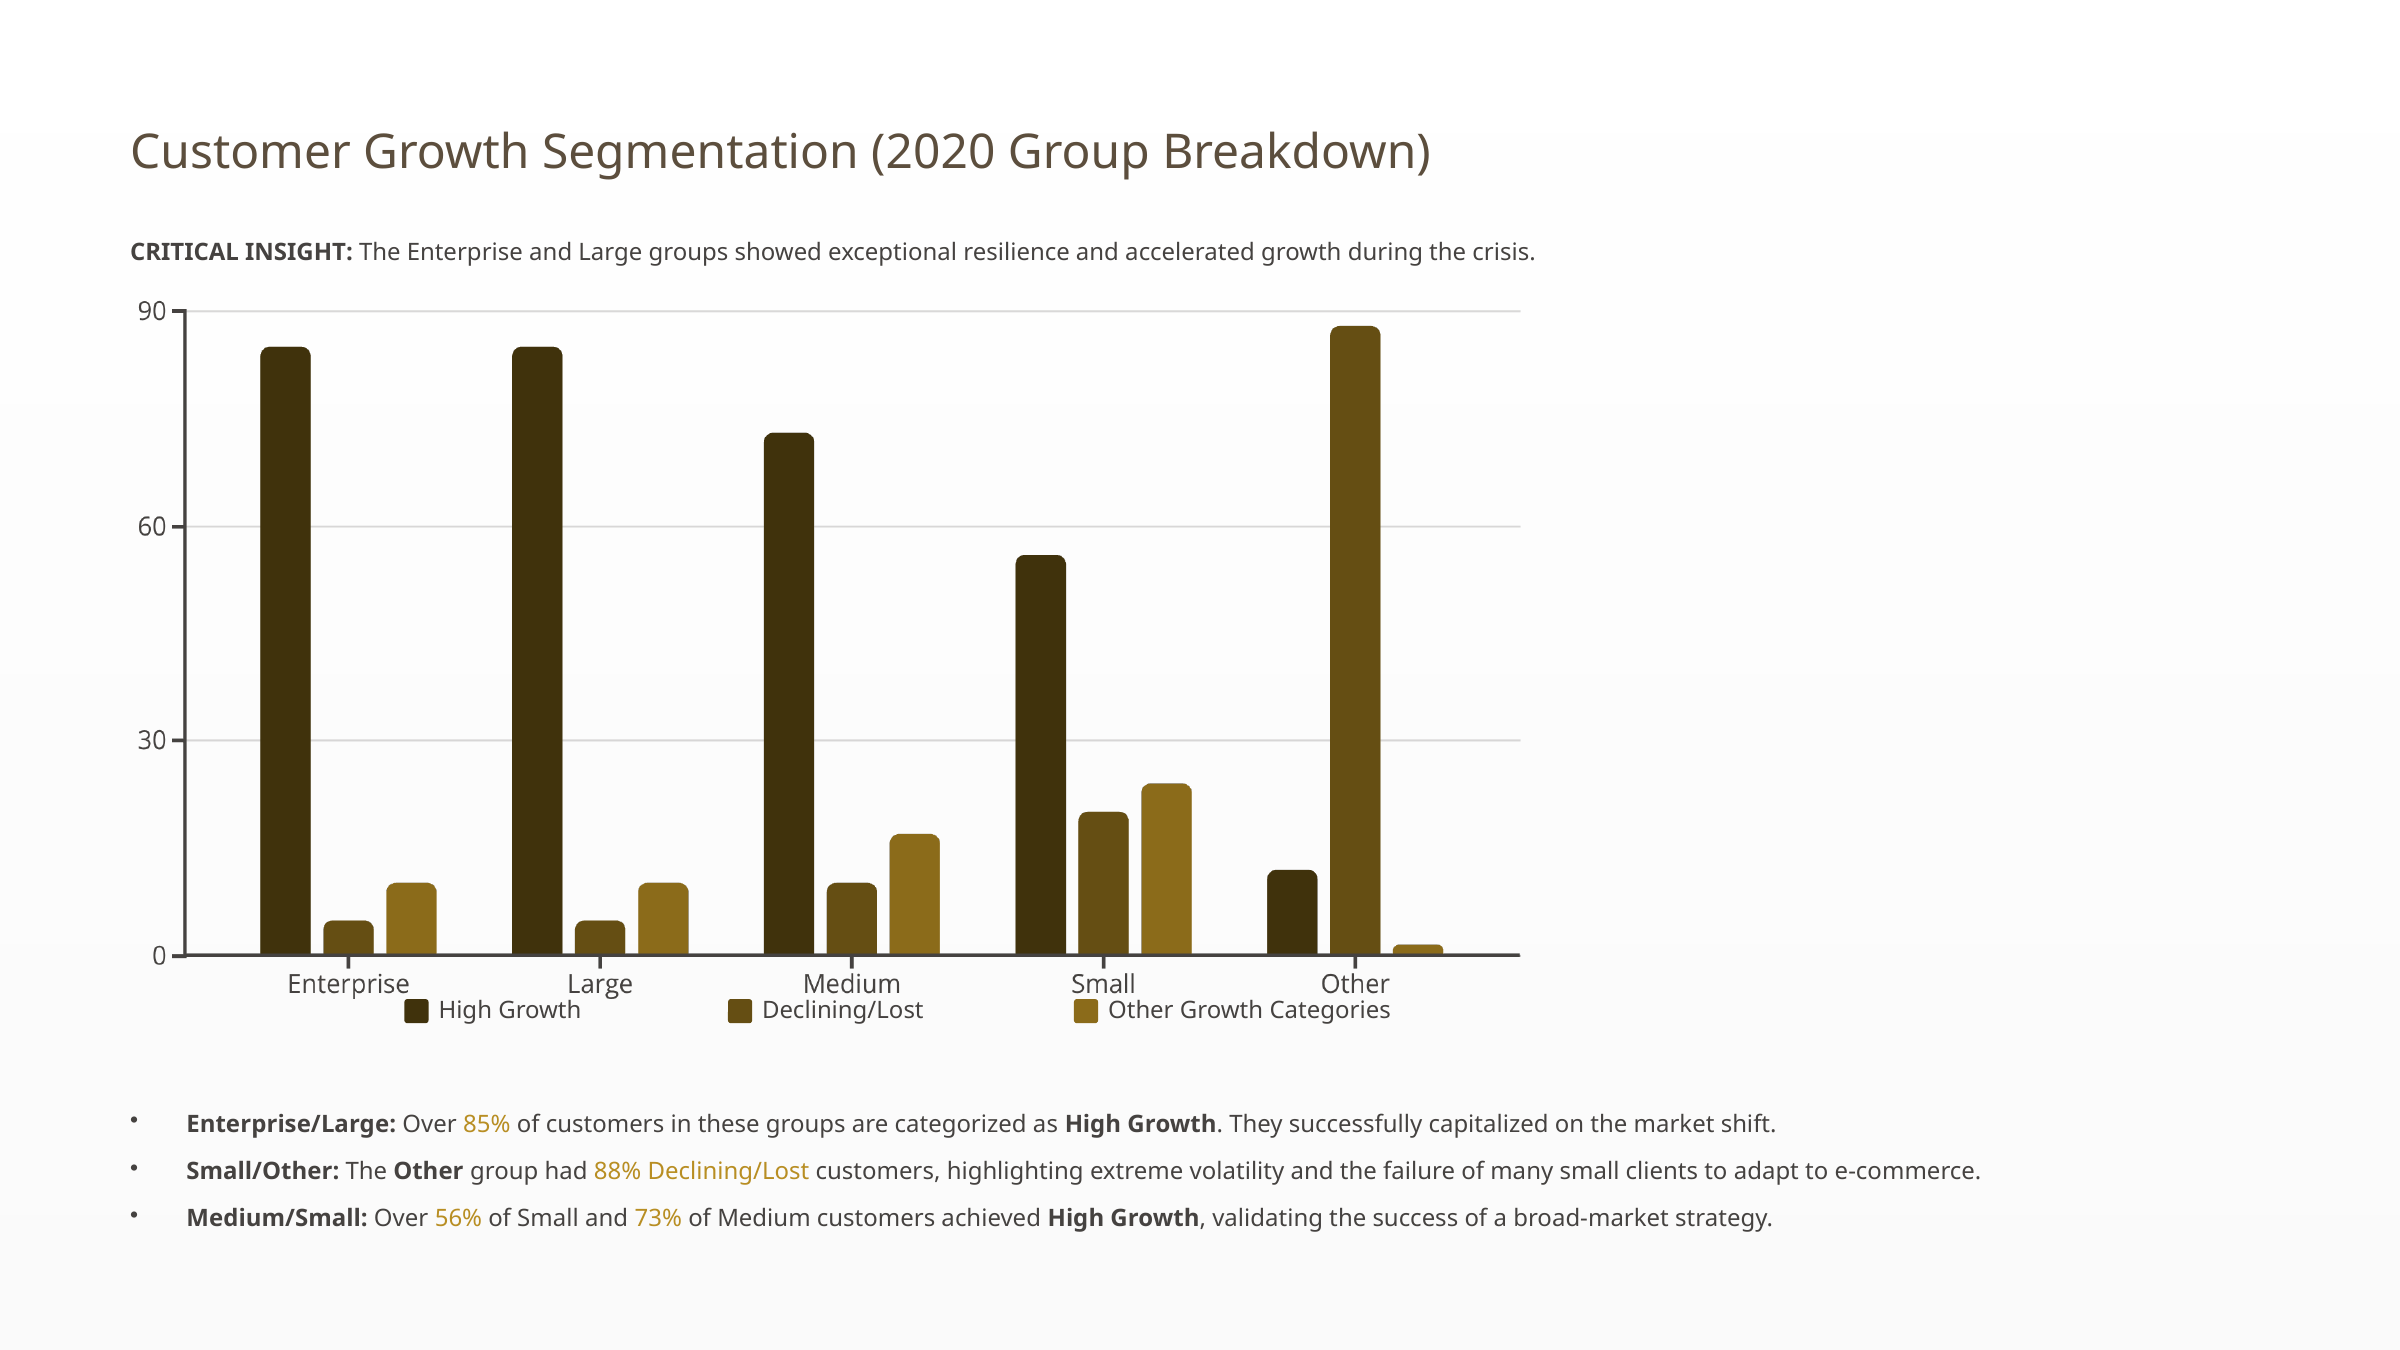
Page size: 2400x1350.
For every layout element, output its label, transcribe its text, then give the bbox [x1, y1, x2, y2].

text_box Other Growth Categories [1108, 1000, 1389, 1024]
text_box [404, 1000, 429, 1024]
text_box Enterprise/Large: Over 85% of customers in these groups are categorized as High Growth. They successfully capitalized on the market shift. [130, 1098, 2270, 1138]
text_box Customer Growth Segmentation (2020 Group Breakdown) [130, 118, 1579, 179]
text_box [1073, 1000, 1099, 1024]
text_box [727, 1000, 753, 1024]
picture [130, 292, 1521, 1000]
text_box Small/Other: The Other group had 88% Declining/Lost customers, highlighting extreme volatility and the failure of many small clients to adapt to e-commerce. [130, 1146, 2270, 1185]
text_box Medium/Small: Over 56% of Small and 73% of Medium customers achieved High Growth, validating the success of a broad-market strategy. [130, 1193, 2270, 1232]
text_box CRITICAL INSIGHT: The Enterprise and Large groups showed exceptional resilience and accelerated growth during the crisis. [130, 227, 2270, 266]
text_box Declining/Lost [762, 1000, 923, 1024]
text_box High Growth [438, 1000, 578, 1024]
